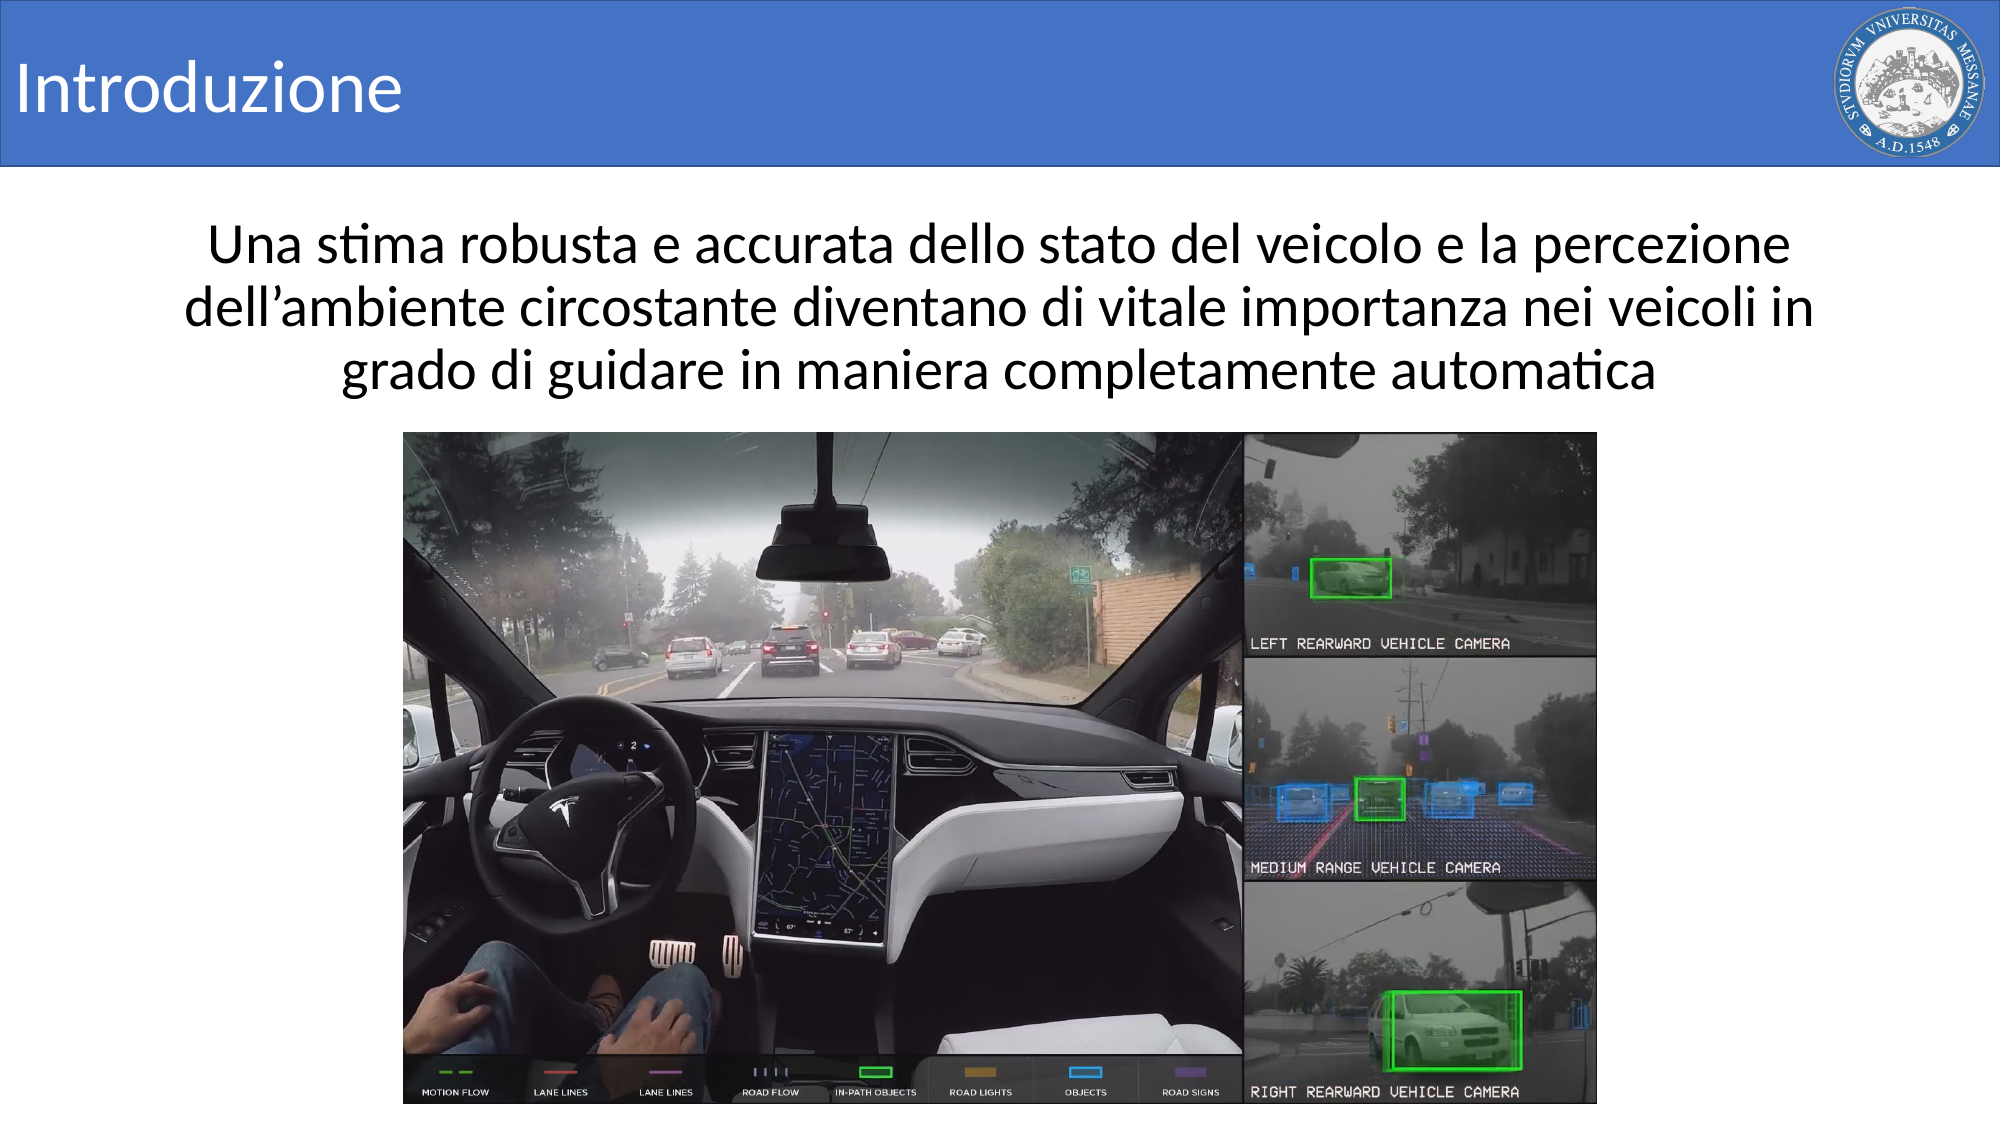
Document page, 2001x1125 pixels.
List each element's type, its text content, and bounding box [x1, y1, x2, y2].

text_box Introduzione [0, 0, 2000, 167]
picture [1833, 7, 1985, 159]
list Una stima robusta e accurata dello stato del veicolo e la percezione dell’ambiente circostante diventano di vitale importanza nei veicoli in grado di guidare in maniera completamente automatica [137, 205, 1863, 469]
picture [403, 432, 1597, 1104]
